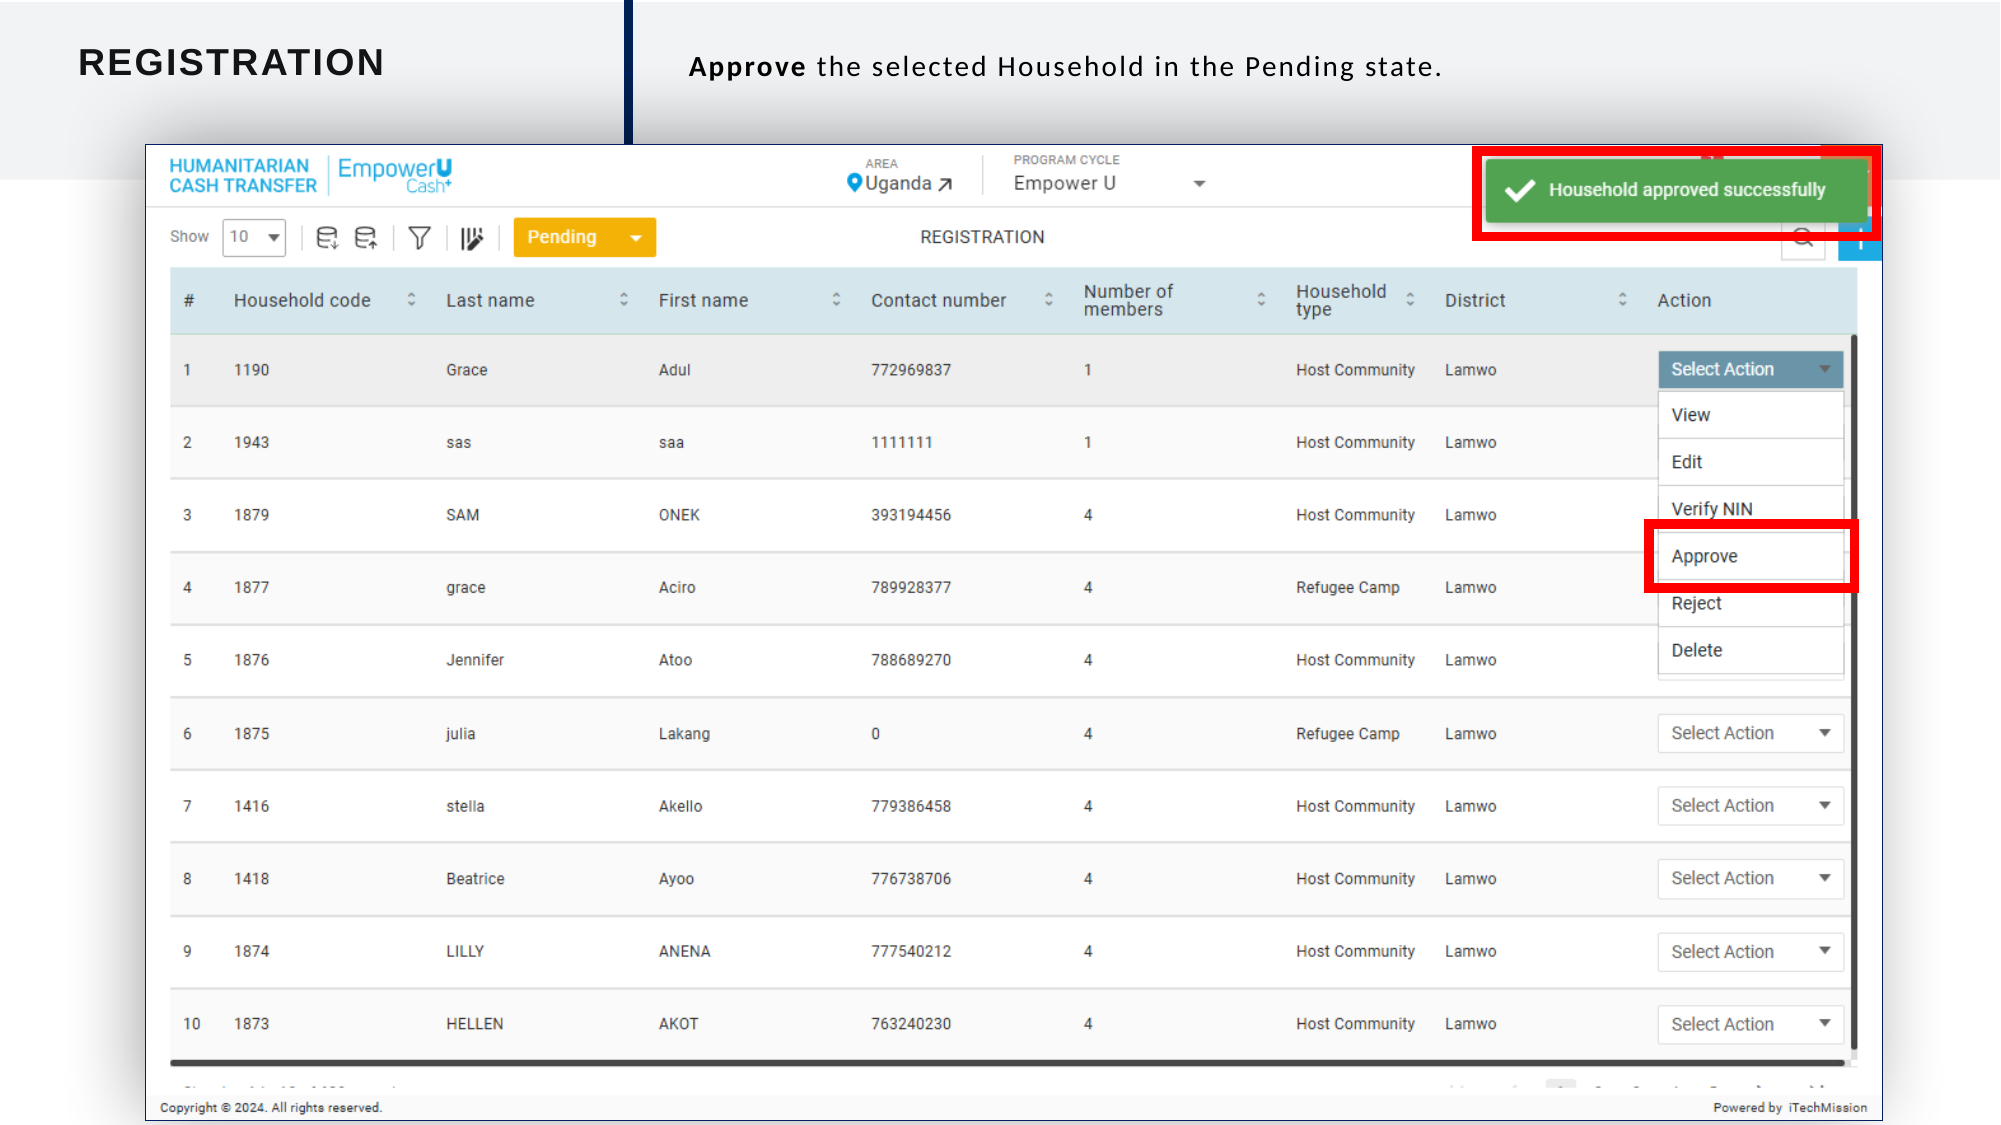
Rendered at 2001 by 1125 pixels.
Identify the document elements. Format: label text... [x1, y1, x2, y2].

text_box REGISTRATION [63, 38, 585, 91]
text_box [633, 1, 2000, 181]
text_box [0, 1, 624, 181]
picture [145, 144, 1884, 1121]
text_box Approve the selected Household in the Pending state. [673, 40, 1883, 90]
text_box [624, 0, 633, 144]
